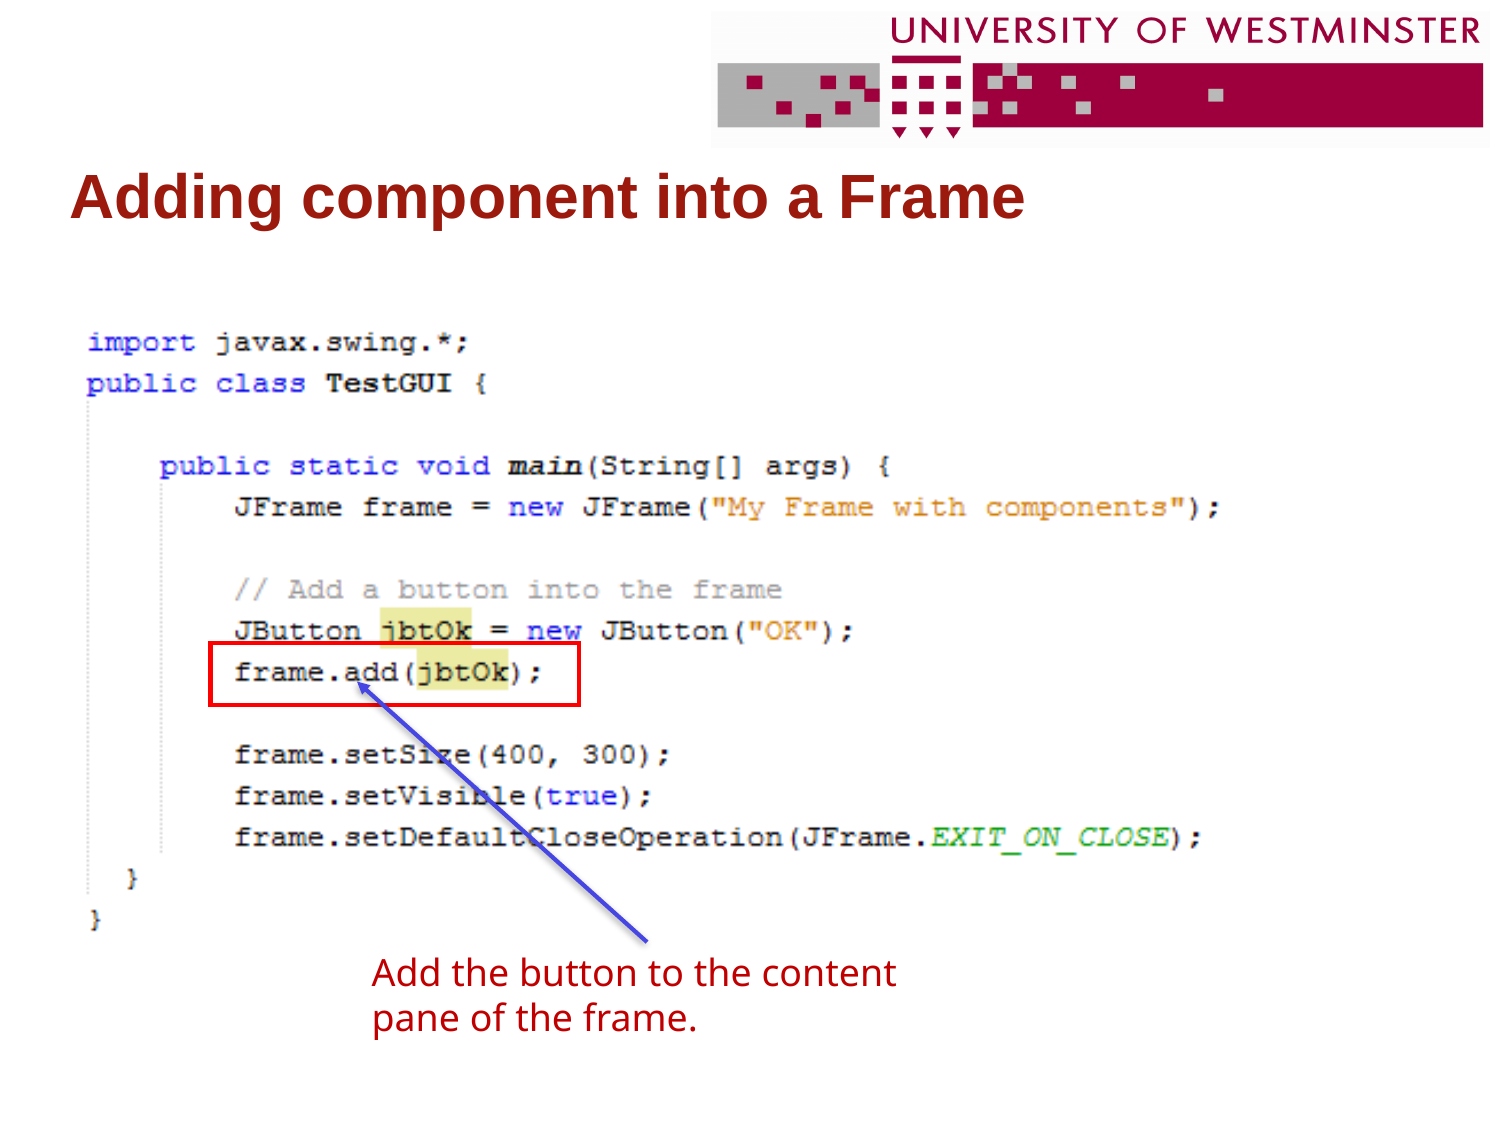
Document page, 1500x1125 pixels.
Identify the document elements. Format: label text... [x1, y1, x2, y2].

picture [711, 11, 1490, 148]
text_box Add the button to the content pane of the frame. [356, 977, 938, 1047]
title Adding component into a Frame [53, 148, 1448, 257]
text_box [356, 681, 648, 943]
picture [80, 282, 1296, 969]
